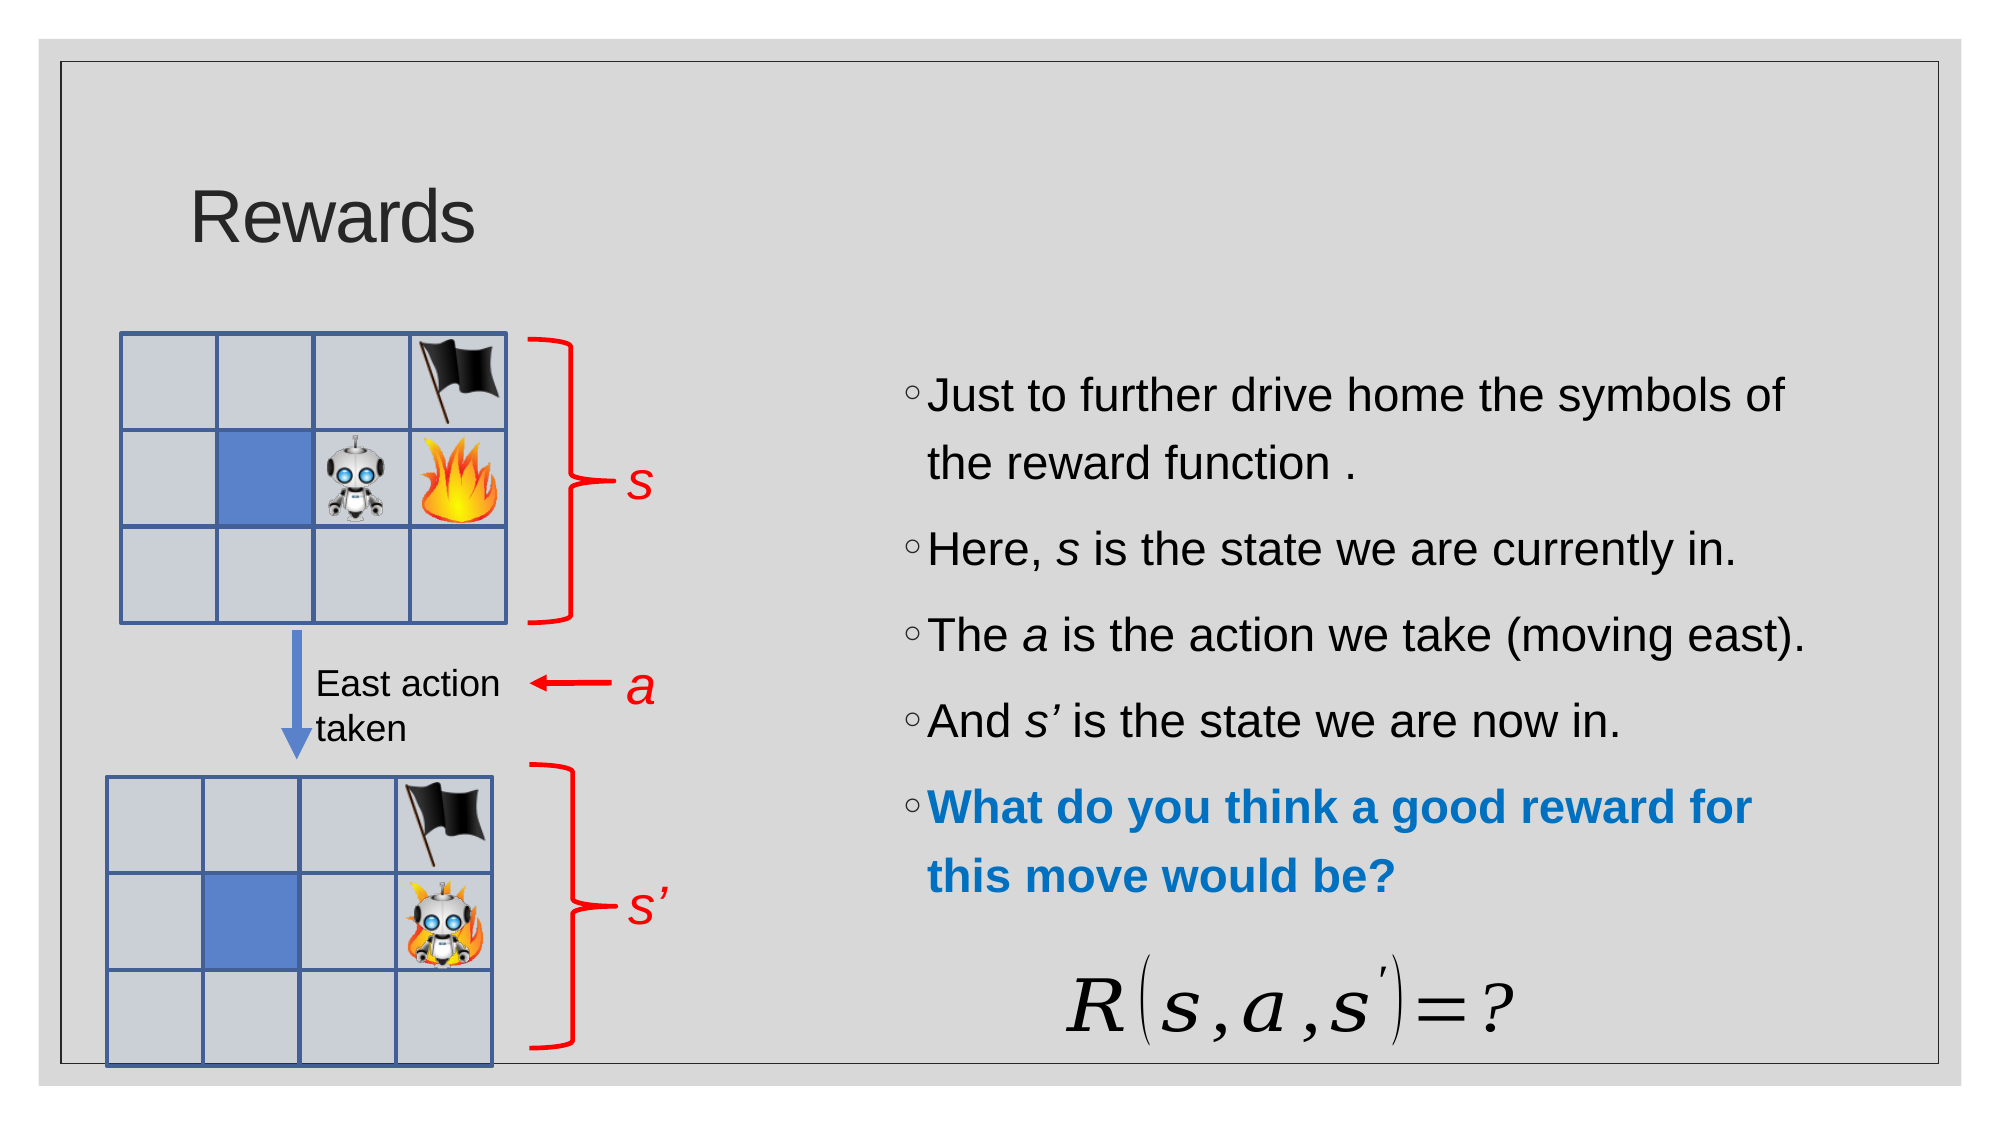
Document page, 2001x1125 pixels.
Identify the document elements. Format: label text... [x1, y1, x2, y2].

text_box s’ [613, 863, 701, 943]
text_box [120, 333, 507, 623]
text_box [106, 776, 493, 1067]
text_box a [611, 642, 682, 723]
title Rewards [174, 105, 1825, 331]
text_box [527, 338, 615, 624]
text_box East action taken [302, 651, 527, 757]
text_box [529, 763, 617, 1049]
text_box s [612, 437, 683, 518]
